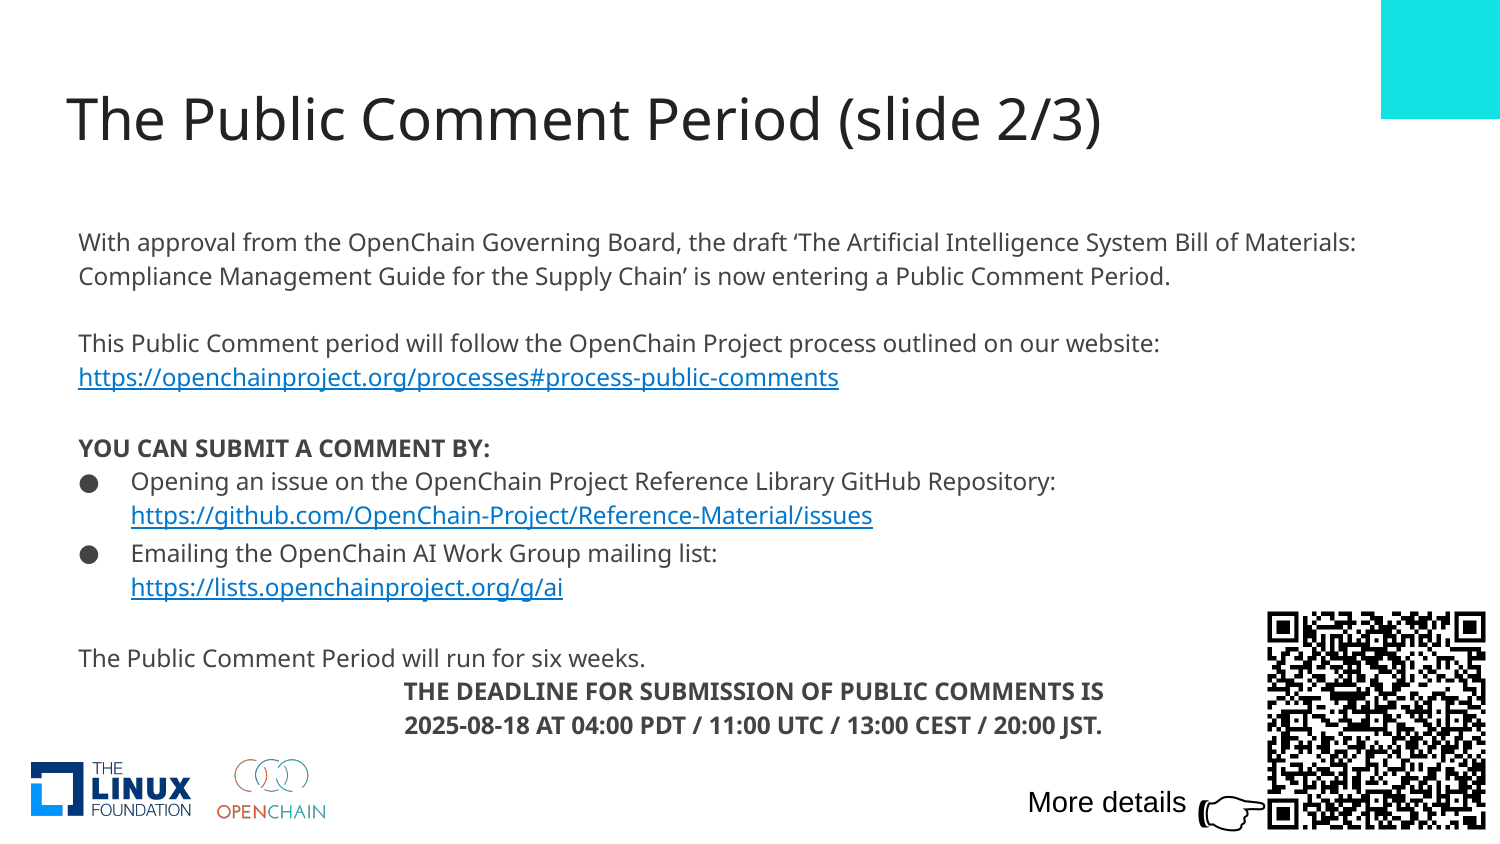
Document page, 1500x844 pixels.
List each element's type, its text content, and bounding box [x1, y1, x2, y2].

text_box 👉 [1181, 764, 1248, 844]
picture [31, 762, 191, 816]
picture [215, 757, 327, 821]
list With approval from the OpenChain Governing Board, the draft ‘The Artificial Intelligence System Bill of Materials: Compliance Management Guide for the Supply Chain’ is now entering a Public Comment Period. This Public Comment period will follow the OpenChain Project process outlined on our website: https://openchainproject.org/processes#process-public-comments YOU CAN SUBMIT A COMMENT BY: Opening an issue on the OpenChain Project Reference Library GitHub Repository: https://github.com/OpenChain-Project/Reference-Material/issues Emailing the OpenChain AI Work Group mailing list: https://lists.openchainproject.org/g/ai The Public Comment Period will run for six weeks. THE DEADLINE FOR SUBMISSION OF PUBLIC COMMENTS IS 2025-08-18 AT 04:00 PDT / 11:00 UTC / 13:00 CEST / 20:00 JST. [46, 207, 1444, 756]
title The Public Comment Period (slide 2/3) [51, 67, 1449, 167]
text_box More details [1012, 776, 1203, 827]
picture [1253, 596, 1500, 844]
